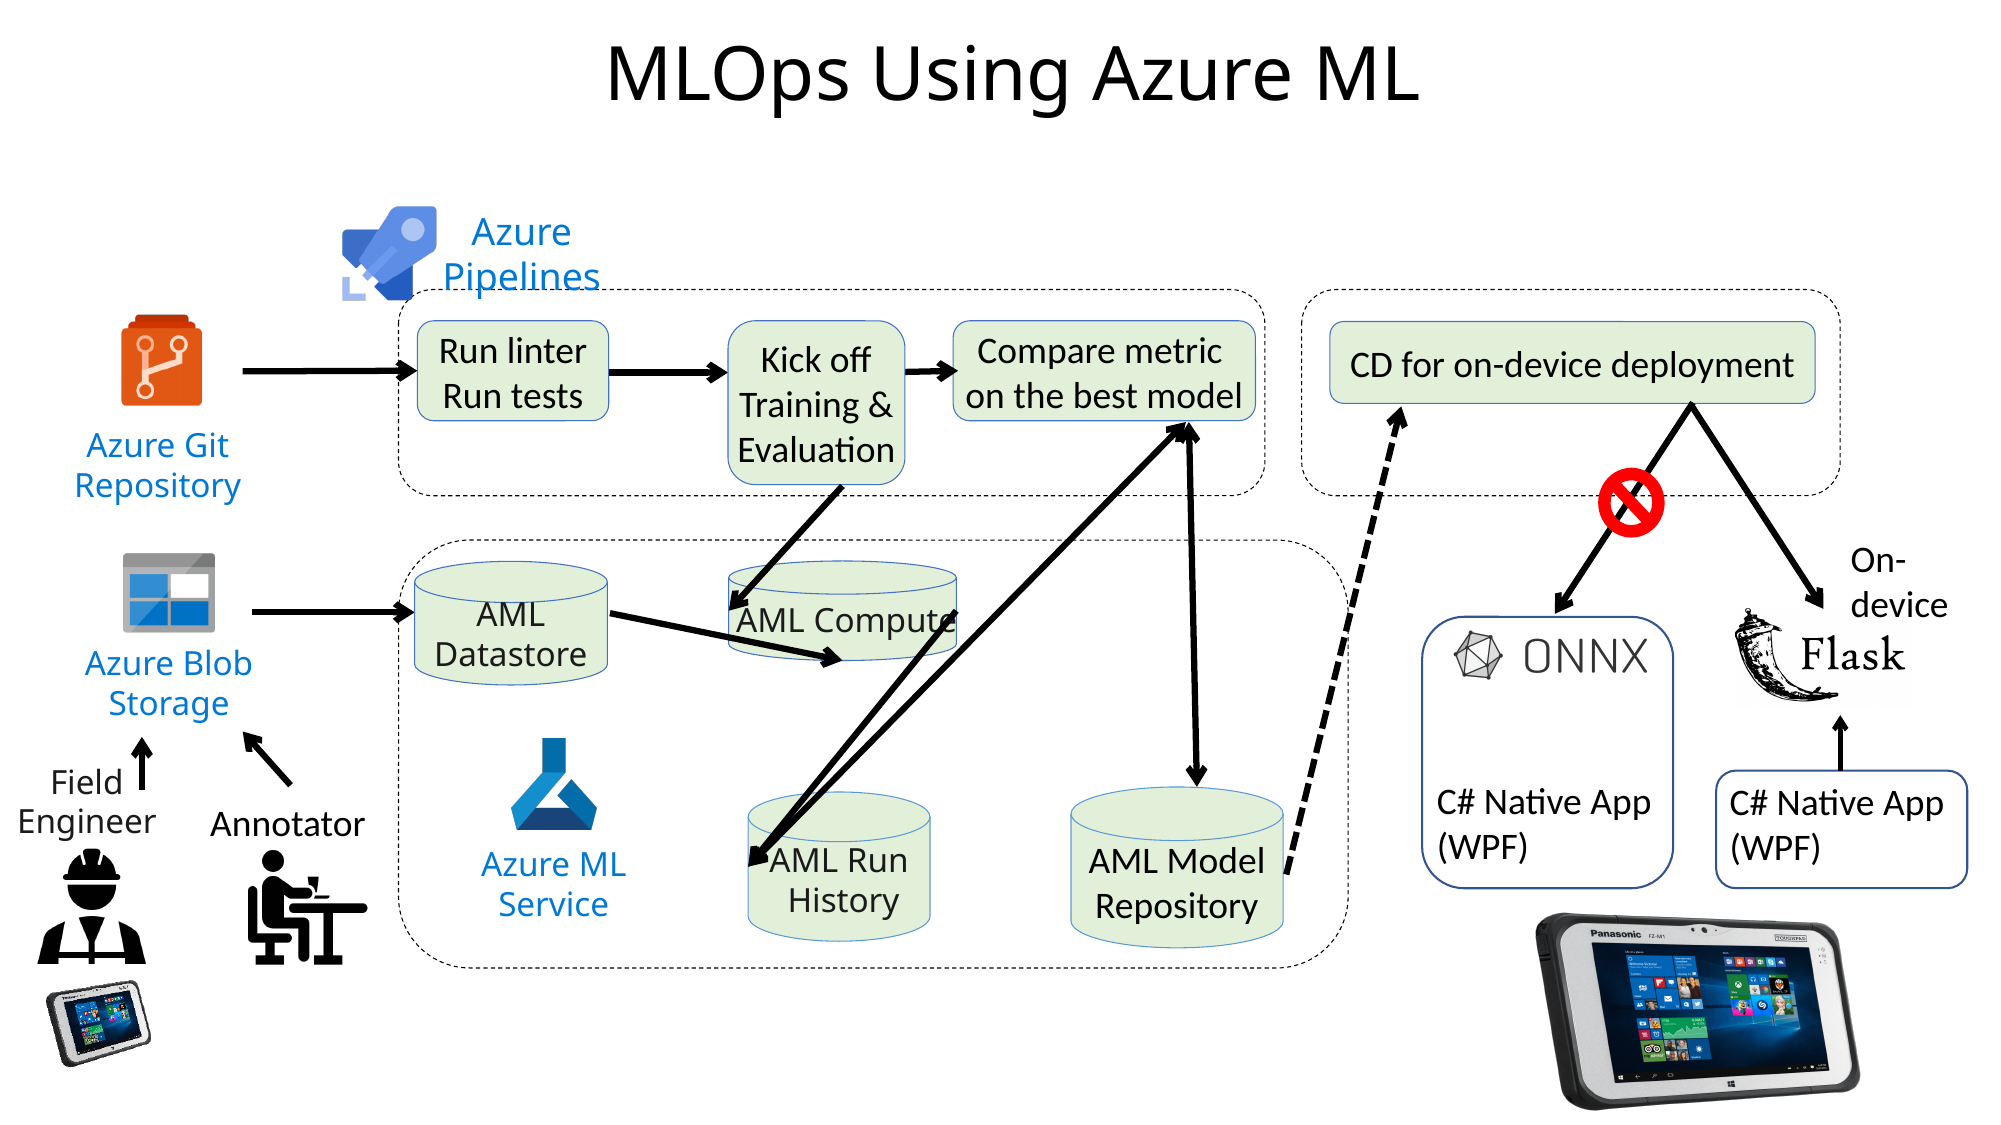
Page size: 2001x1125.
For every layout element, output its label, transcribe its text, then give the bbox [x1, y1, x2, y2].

text_box [1606, 875, 1664, 883]
text_box [1421, 615, 1675, 855]
text_box Annotator [206, 798, 370, 844]
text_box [462, 738, 645, 925]
picture [115, 314, 207, 407]
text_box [1691, 406, 1824, 609]
picture [1735, 608, 1912, 708]
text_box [838, 421, 1186, 793]
text_box [1432, 875, 1503, 890]
picture [1467, 860, 1919, 1125]
text_box Field Engineer [15, 760, 159, 841]
text_box C# Native App (WPF) [1714, 770, 1966, 876]
text_box Azure Blob Storage [74, 642, 264, 723]
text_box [1554, 402, 1693, 614]
title MLOps Using Azure ML [150, 0, 1875, 152]
picture [232, 834, 383, 985]
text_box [1286, 406, 1402, 875]
picture [19, 841, 164, 1071]
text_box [1188, 422, 1197, 787]
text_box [609, 610, 729, 614]
picture [1452, 630, 1649, 681]
text_box [397, 539, 1349, 969]
text_box [1716, 781, 1969, 890]
text_box AML Datastore [414, 560, 608, 686]
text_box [242, 731, 291, 786]
picture [123, 546, 215, 638]
text_box Azure Git Repository [63, 424, 252, 505]
text_box C# Native App (WPF) [1422, 769, 1674, 876]
text_box On-device [1835, 527, 1983, 633]
text_box [397, 288, 1266, 497]
text_box Kick off Training & Evaluation [727, 320, 906, 486]
text_box [1301, 288, 1841, 497]
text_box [341, 205, 608, 301]
